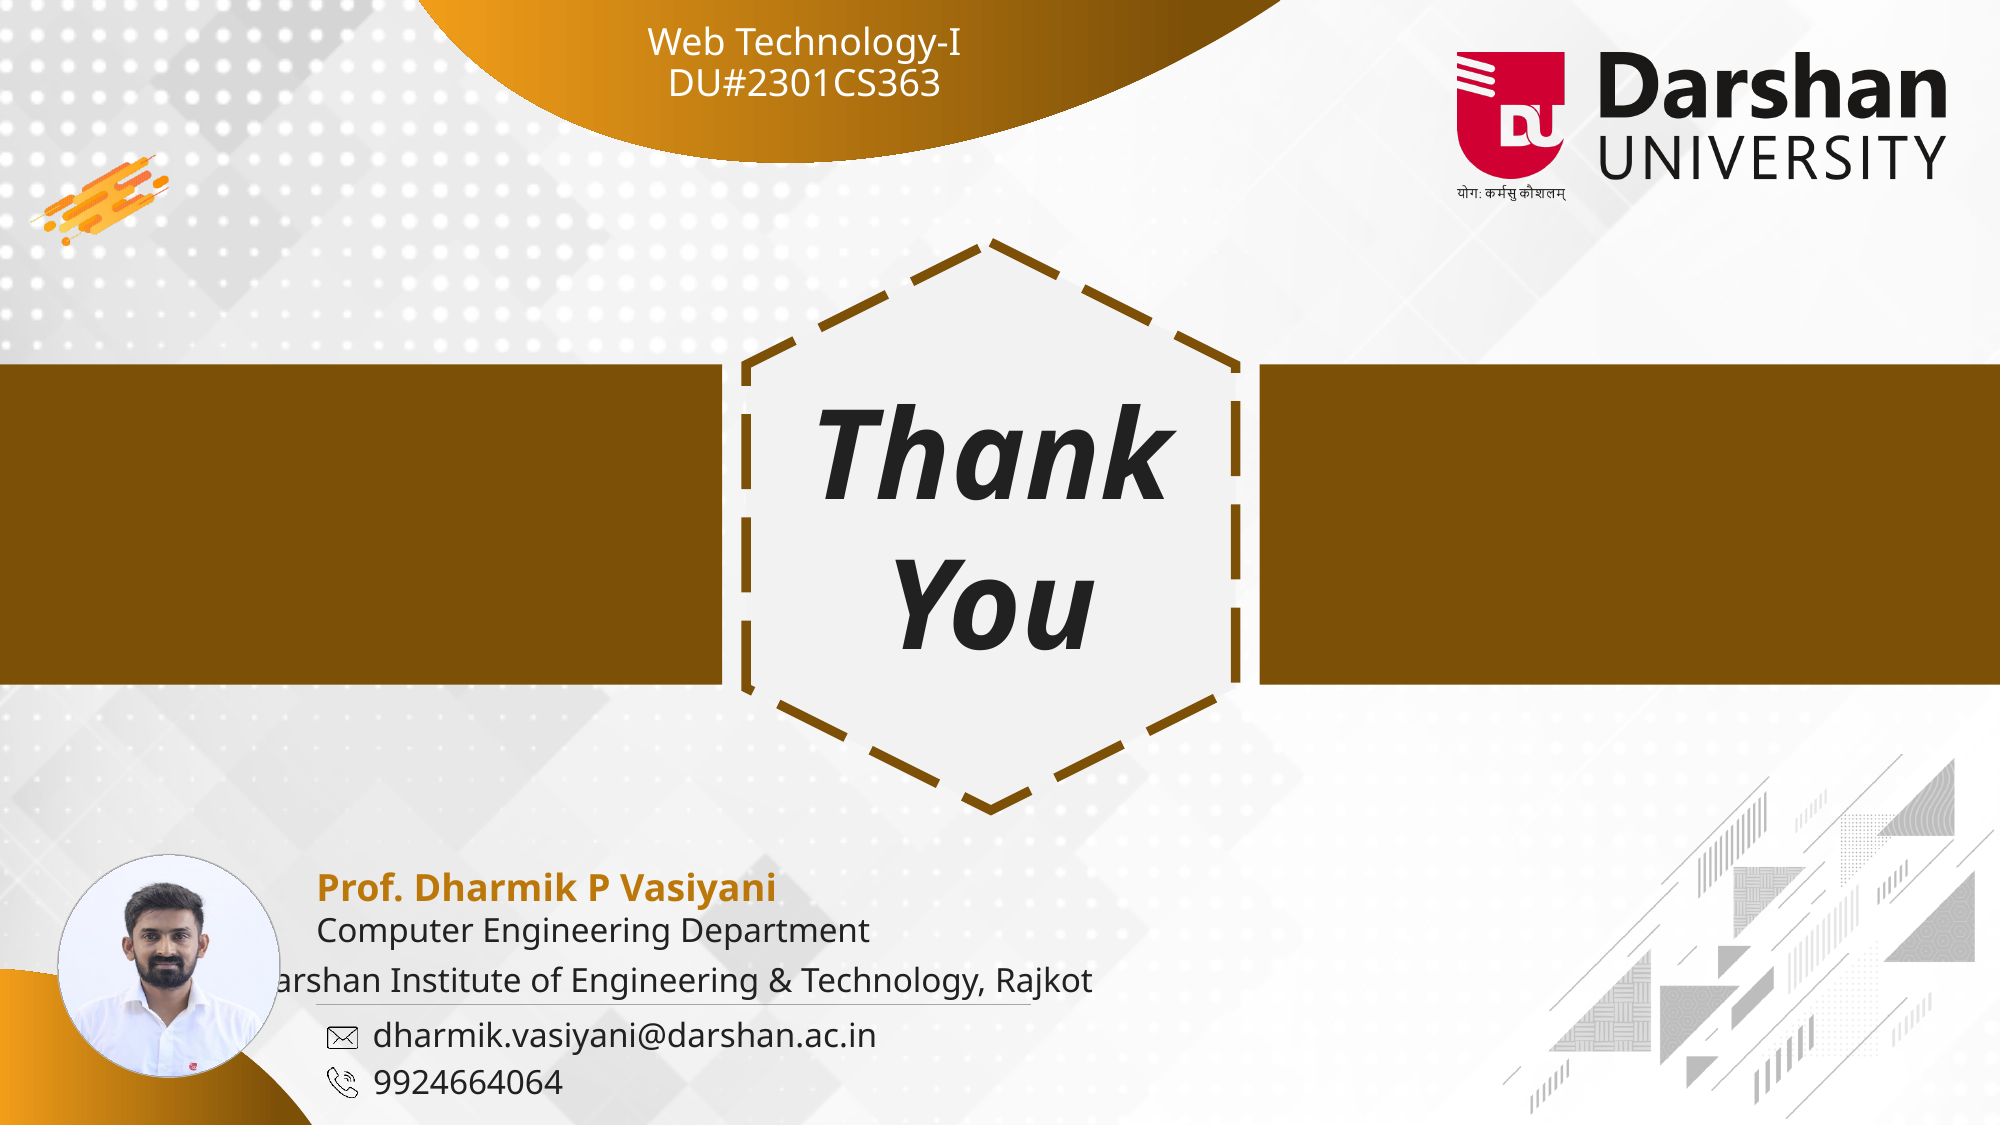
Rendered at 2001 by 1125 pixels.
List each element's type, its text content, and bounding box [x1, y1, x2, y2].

list dharmik.vasiyani@darshan.ac.in [357, 1013, 971, 1061]
list Computer Engineering Department [301, 913, 915, 956]
picture [10, 137, 189, 265]
list 9924664064 [358, 1059, 972, 1108]
picture [1457, 52, 1946, 201]
picture [327, 1022, 357, 1053]
picture [327, 1067, 358, 1098]
list Web Technology-I DU#2301CS363 [423, 3, 1186, 124]
picture [57, 854, 280, 1077]
list Prof. Dharmik P Vasiyani [301, 865, 1217, 913]
